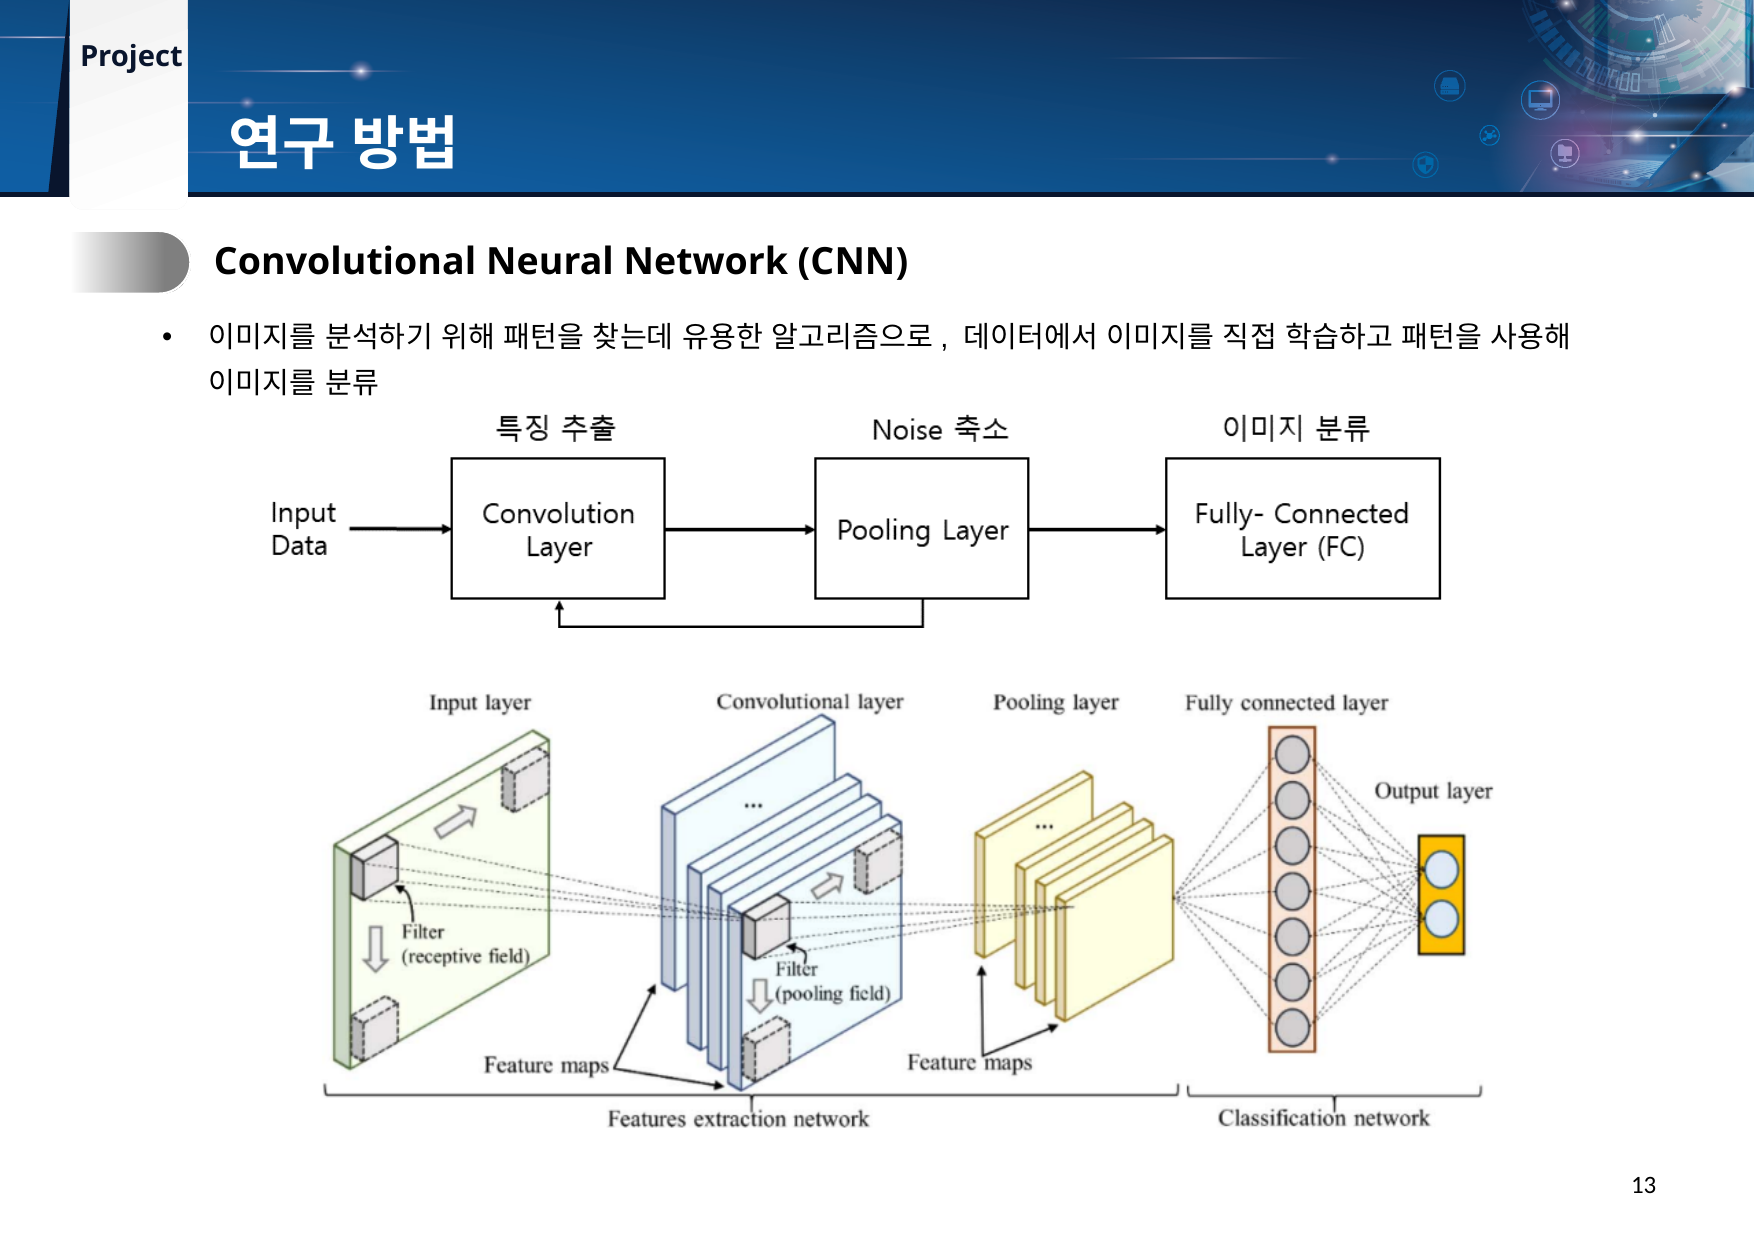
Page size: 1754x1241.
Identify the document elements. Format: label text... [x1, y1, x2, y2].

picture [253, 402, 1447, 628]
text_box 13 [1616, 1160, 1752, 1206]
picture [0, 0, 69, 192]
text_box 연구 방법 [213, 98, 1522, 184]
text_box 이미지를 분석하기 위해 패턴을 찾는데 유용한 알고리즘으로, 데이터에서 이미지를 직접 학습하고 패턴을 사용해 이미지를 분류 [147, 300, 1663, 407]
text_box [70, 230, 931, 294]
picture [302, 677, 1507, 1142]
picture [188, 0, 1754, 192]
